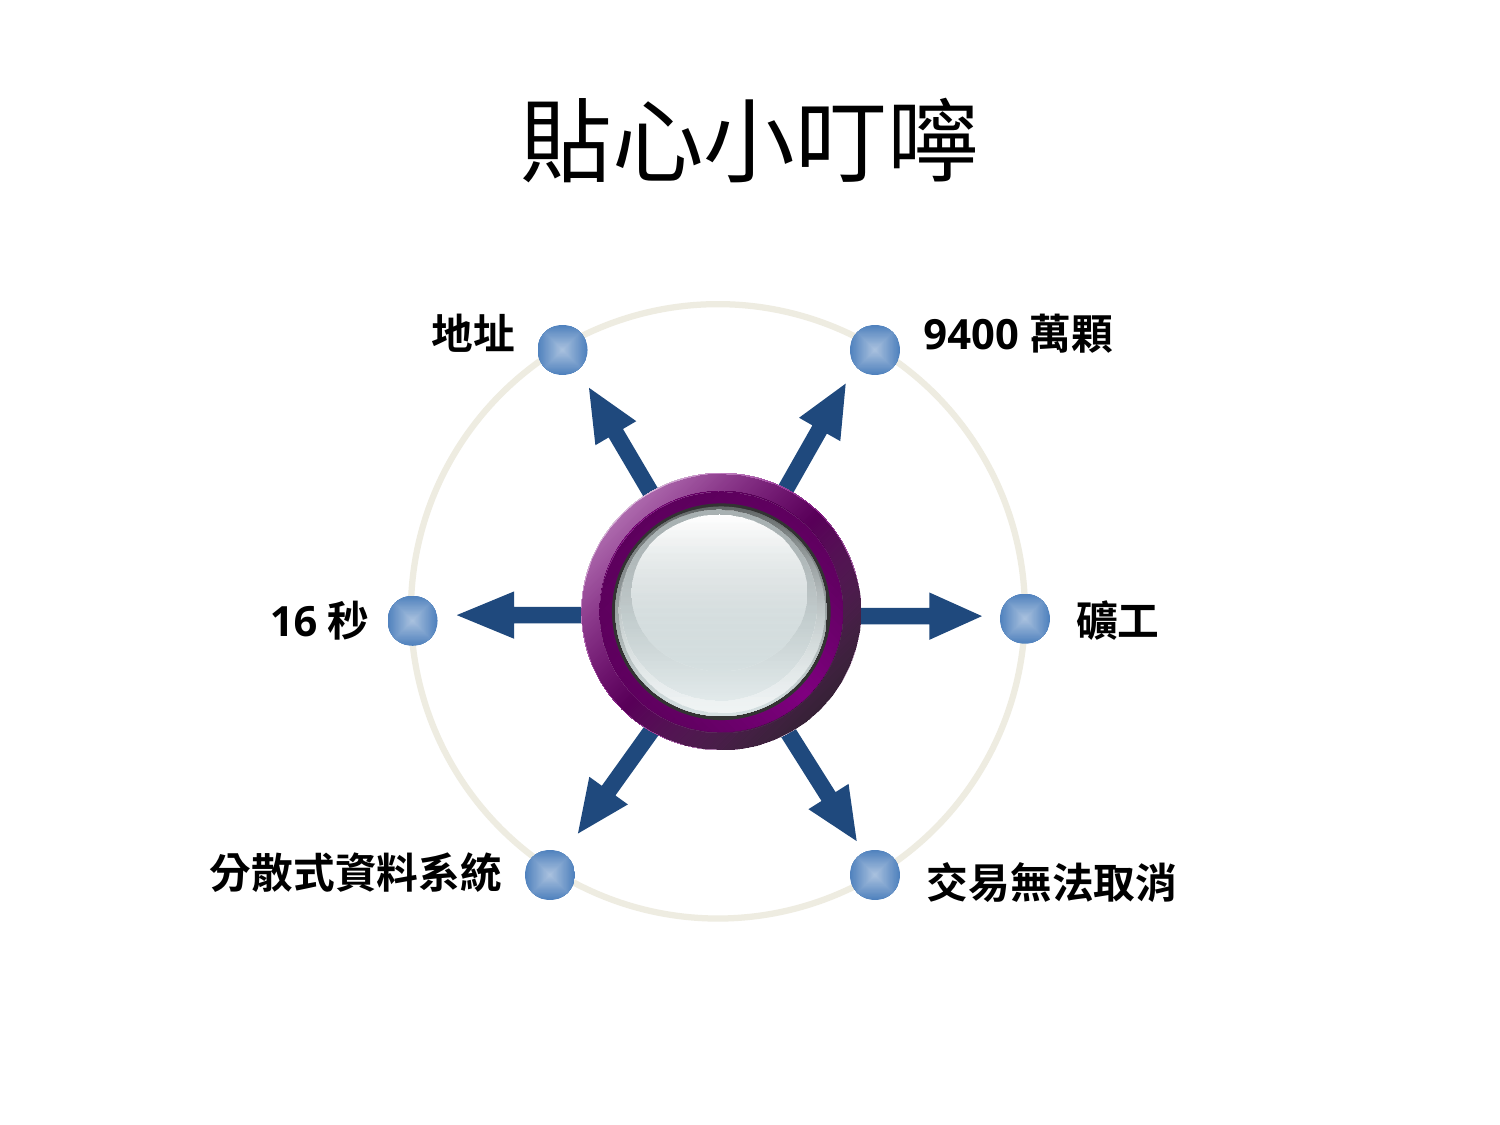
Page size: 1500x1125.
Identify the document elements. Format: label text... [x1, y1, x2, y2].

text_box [193, 299, 1194, 919]
title 貼心小叮嚀 [75, 45, 1425, 233]
